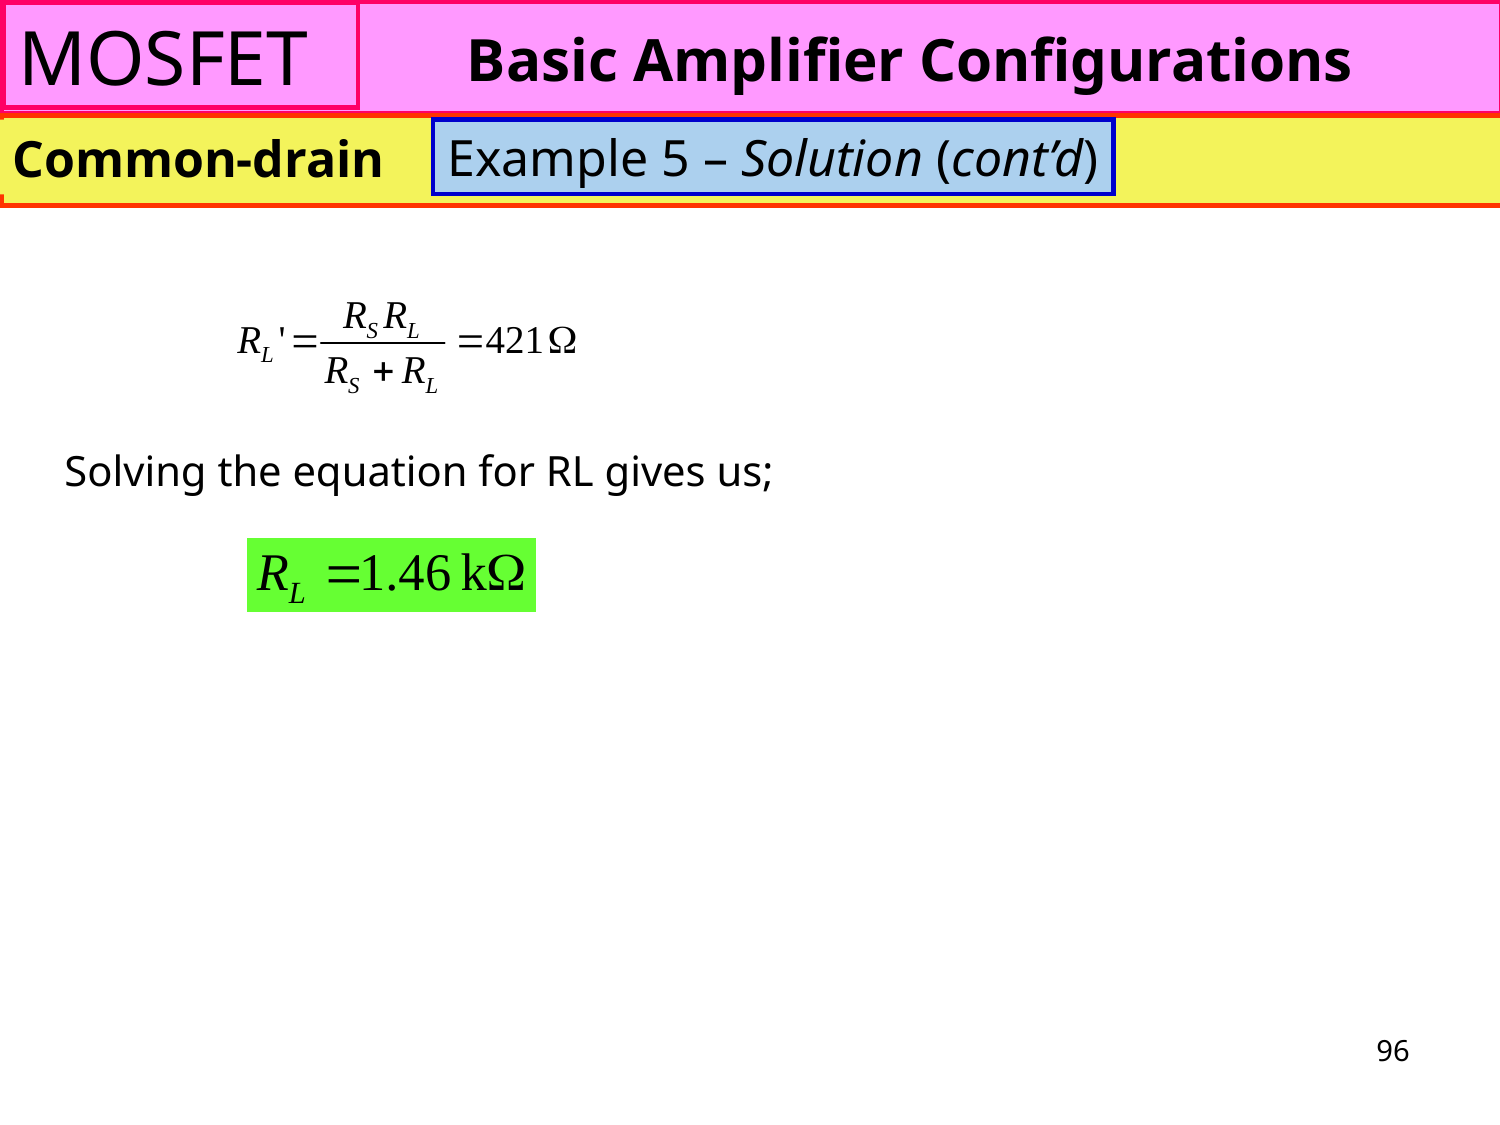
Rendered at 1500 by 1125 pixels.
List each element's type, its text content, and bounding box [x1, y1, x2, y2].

text_box MOSFET [3, 3, 358, 108]
text_box [2, 115, 1500, 206]
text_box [229, 290, 585, 403]
text_box Solving the equation for RL gives us; [49, 437, 789, 502]
slide_number 96 [1074, 1024, 1426, 1103]
text_box Example 5 – Solution (cont’d) [432, 119, 1114, 194]
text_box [246, 537, 536, 613]
text_box Common-drain [0, 119, 400, 195]
text_box [1, 1, 1500, 114]
text_box Basic Amplifier Configurations [452, 15, 1368, 101]
